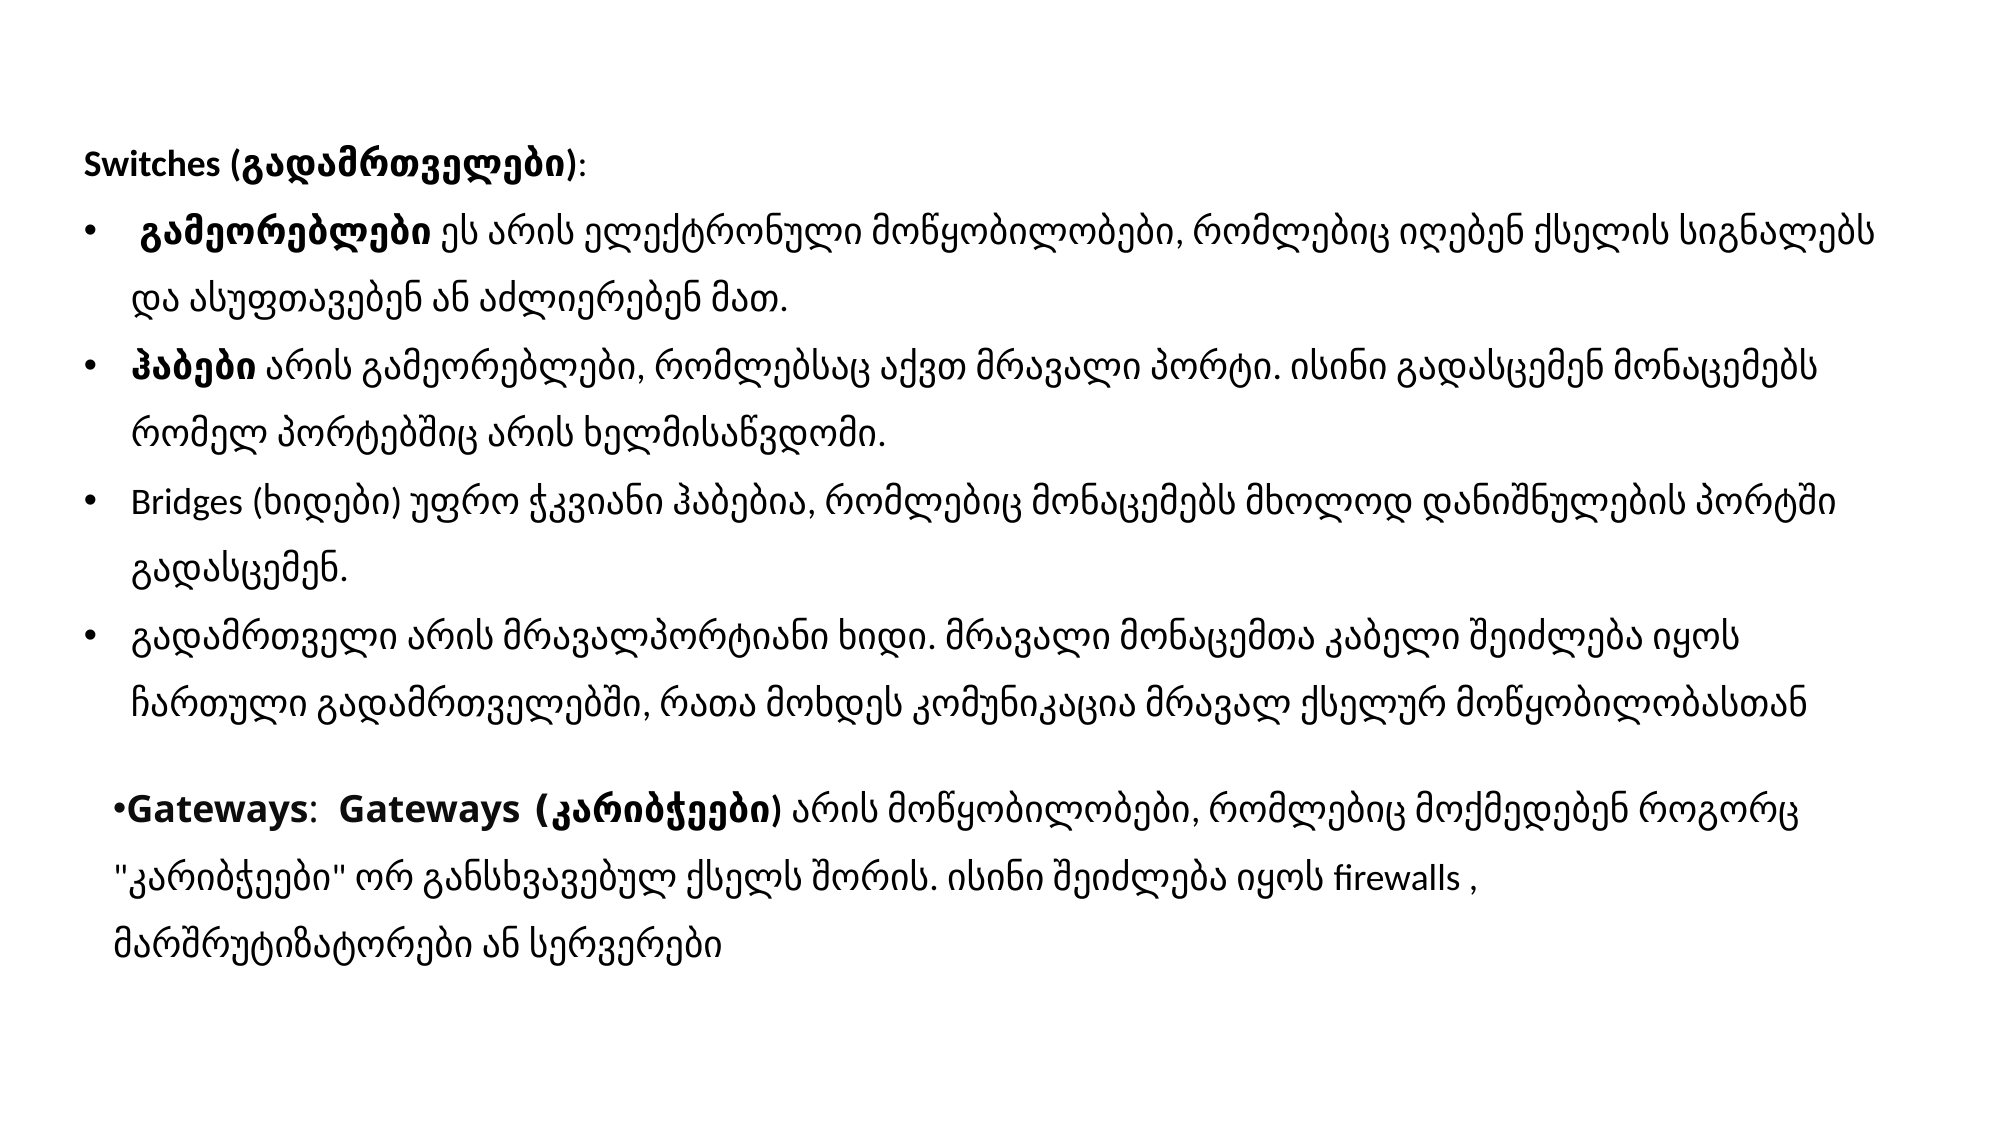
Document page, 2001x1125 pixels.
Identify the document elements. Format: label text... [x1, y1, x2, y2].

text_box Switches (გადამრთველები): გამეორებლები ეს არის ელექტრონული მოწყობილობები, რომლებიც იღებენ ქსელის სიგნალებს და ასუფთავებენ ან აძლიერებენ მათ. ჰაბები არის გამეორებლები, რომლებსაც აქვთ მრავალი პორტი. ისინი გადასცემენ მონაცემებს რომელ პორტებშიც არის ხელმისაწვდომი. Bridges (ხიდები) უფრო ჭკვიანი ჰაბებია, რომლებიც მონაცემებს მხოლოდ დანიშნულების პორტში გადასცემენ. გადამრთველი არის მრავალპორტიანი ხიდი. მრავალი მონაცემთა კაბელი შეიძლება იყოს ჩართული გადამრთველებში, რათა მოხდეს კომუნიკაცია მრავალ ქსელურ მოწყობილობასთან [69, 109, 1931, 732]
text_box Gateways: Gateways (კარიბჭეები) არის მოწყობილობები, რომლებიც მოქმედებენ როგორც "კარიბჭეები" ორ განსხვავებულ ქსელს შორის. ისინი შეიძლება იყოს firewalls , მარშრუტიზატორები ან სერვერები [98, 755, 1846, 973]
